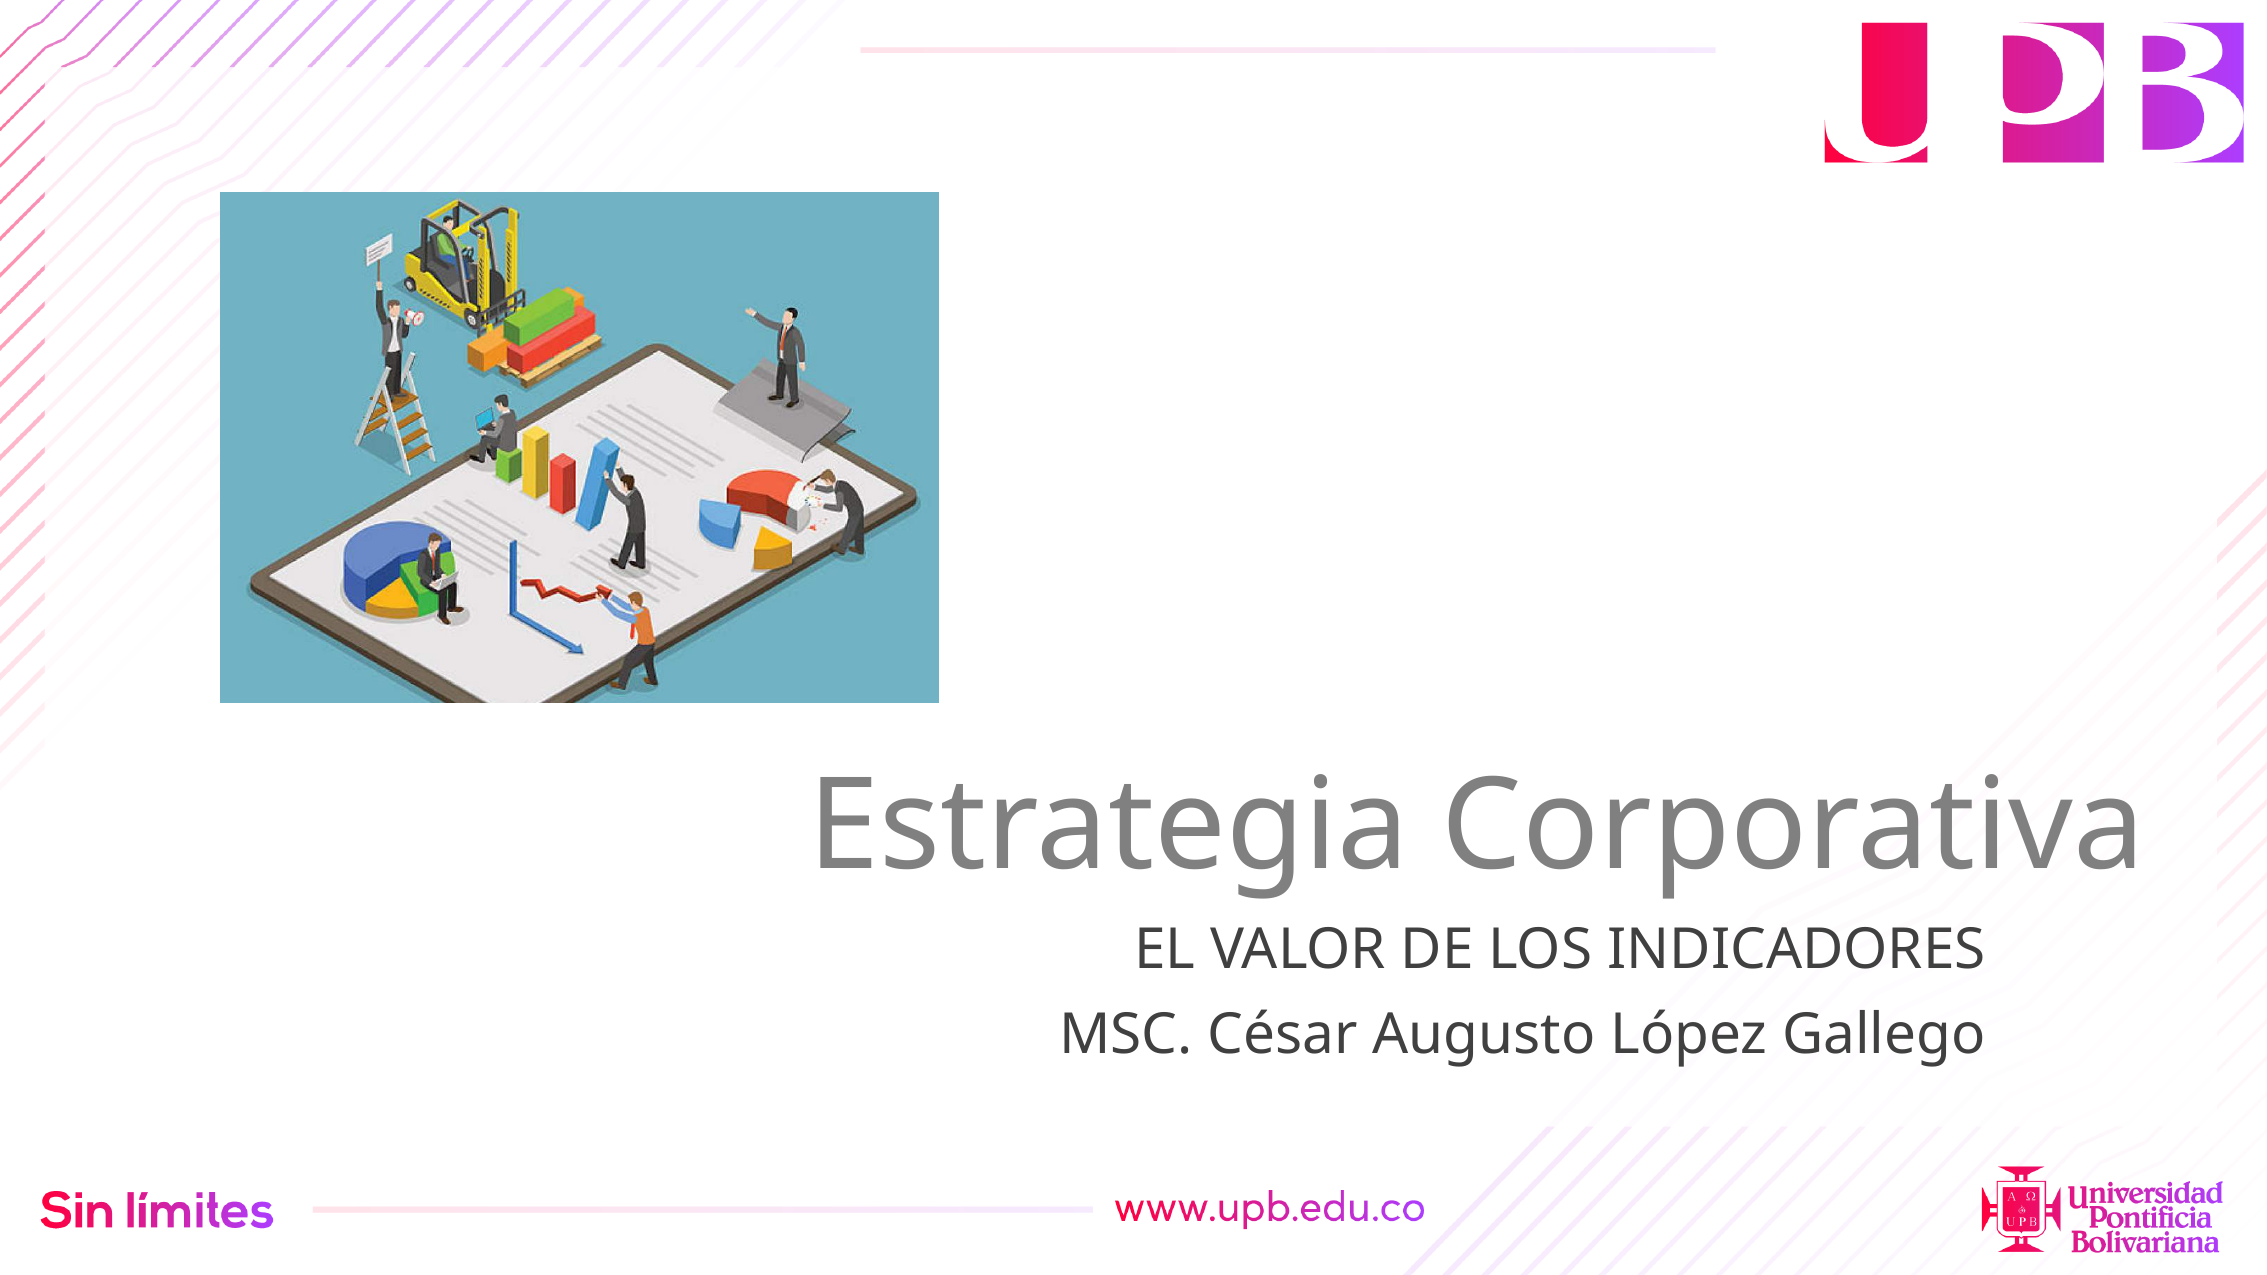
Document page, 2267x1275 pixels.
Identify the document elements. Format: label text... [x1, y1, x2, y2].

subtitle EL VALOR DE LOS INDICADORES MSC. César Augusto López Gallego [878, 912, 2002, 1155]
title Estrategia Corporativa [770, 751, 2184, 896]
picture [0, 0, 2267, 1275]
